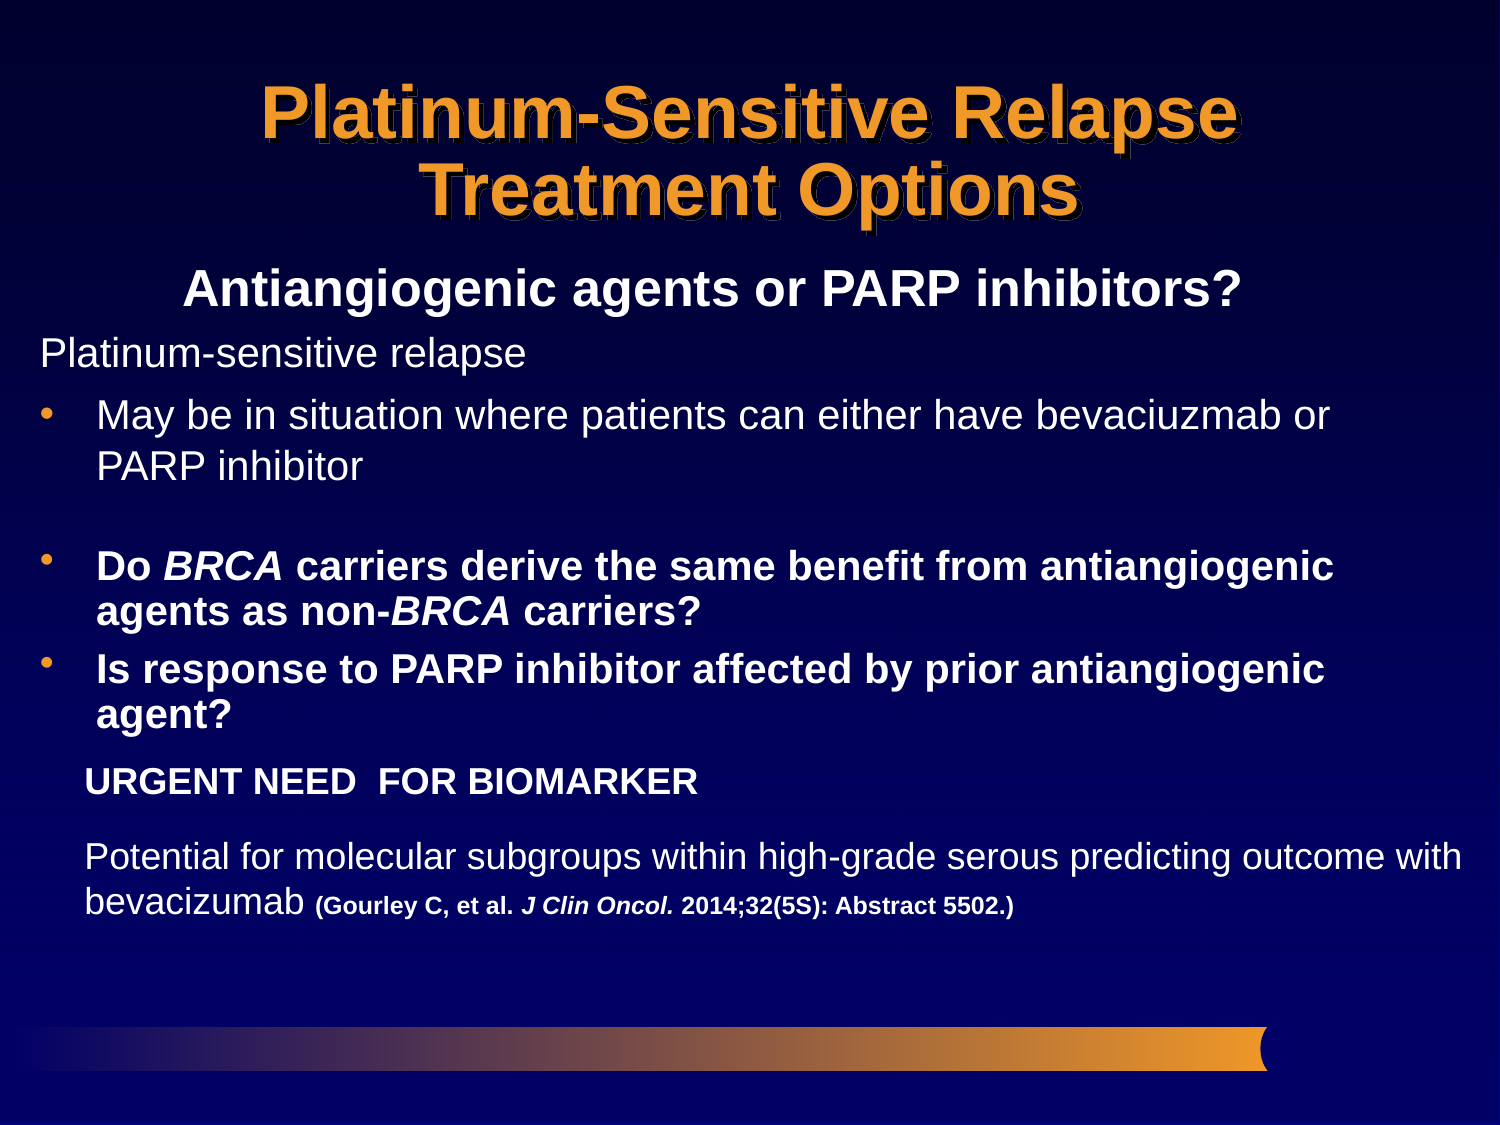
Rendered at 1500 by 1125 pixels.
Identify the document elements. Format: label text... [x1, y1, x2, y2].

text_box Platinum-sensitive relapse May be in situation where patients can either have bevaciuzmab or PARP inhibitor [24, 318, 1478, 496]
text_box Do BRCA carriers derive the same benefit from antiangiogenic agents as non-BRCA carriers? Is response to PARP inhibitor affected by prior antiangiogenic agent? [24, 537, 1488, 803]
text_box URGENT NEED FOR BIOMARKER Potential for molecular subgroups within high-grade serous predicting outcome with bevacizumab (Gourley C, et al. J Clin Oncol. 2014;32(5S): Abstract 5502.) [69, 750, 1500, 930]
title Platinum-Sensitive Relapse Treatment Options [55, 59, 1445, 248]
text_box Antiangiogenic agents or PARP inhibitors? [167, 247, 1260, 318]
